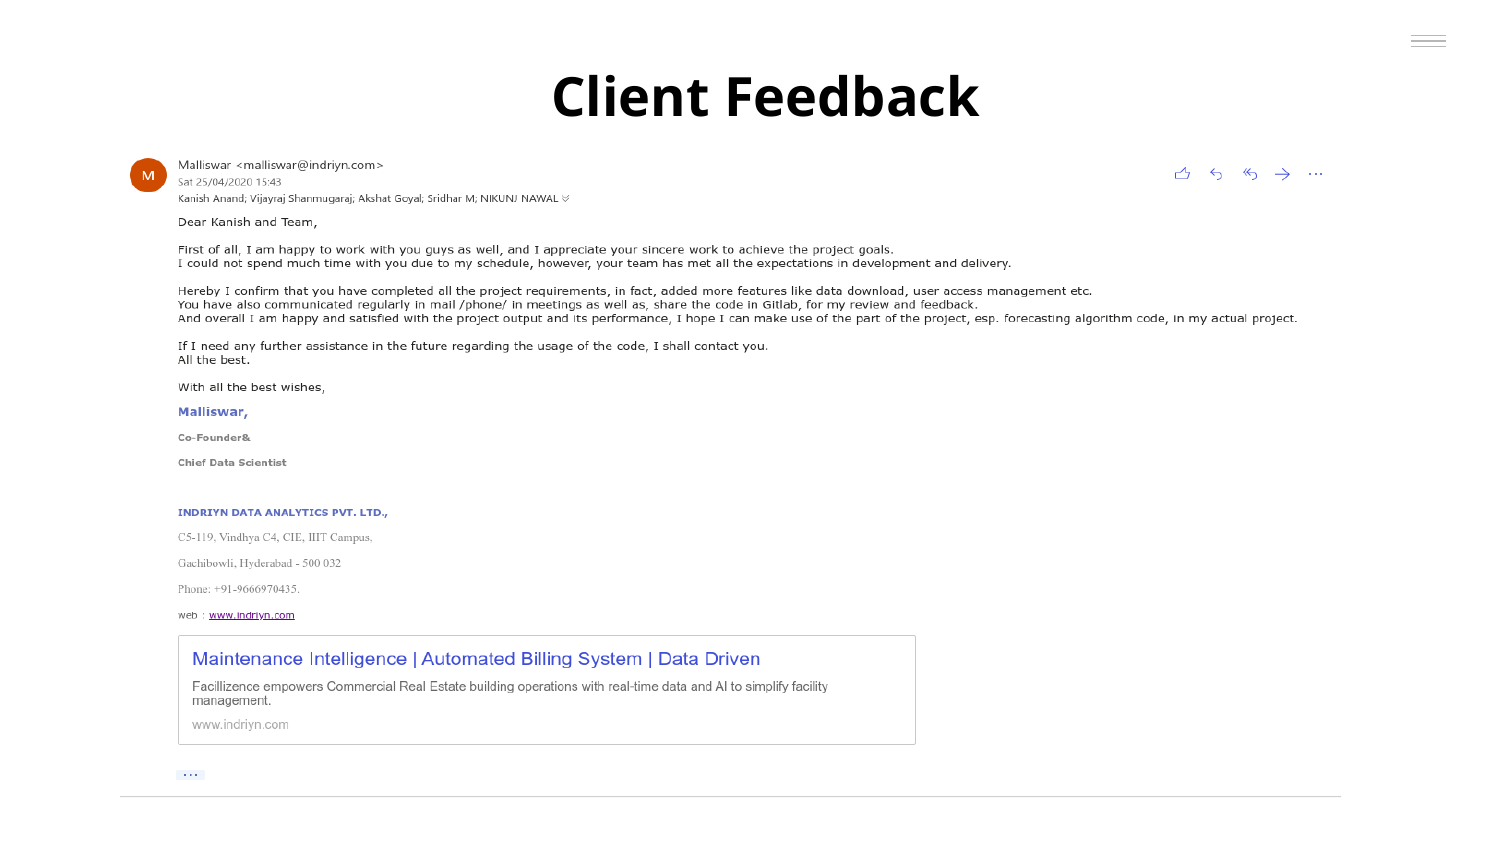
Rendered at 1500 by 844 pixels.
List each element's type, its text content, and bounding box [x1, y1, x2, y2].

picture [120, 148, 1341, 798]
list Client Feedback [134, 72, 1398, 149]
